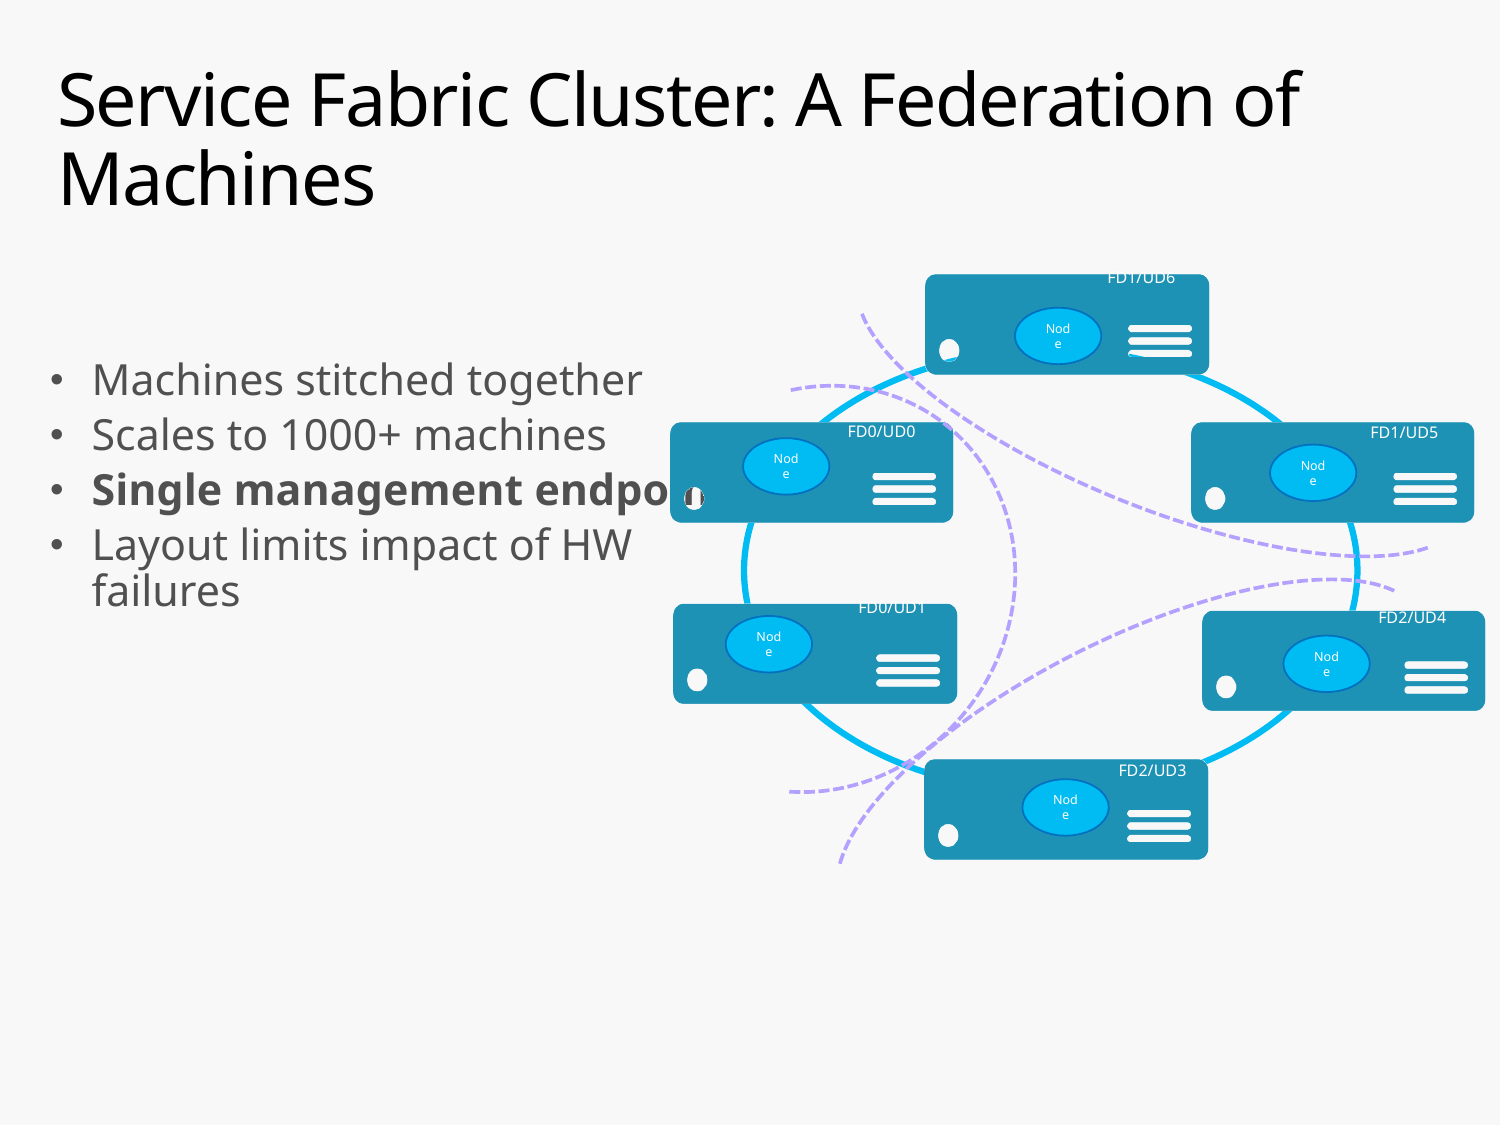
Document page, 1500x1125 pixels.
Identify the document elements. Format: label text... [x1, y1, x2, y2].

text_box Machines stitched together Scales to 1000+ machines Single management endpoint Layout limits impact of HW failures [32, 347, 624, 706]
title Service Fabric Cluster: A Federation of Machines [33, 47, 1500, 196]
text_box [624, 162, 1487, 971]
